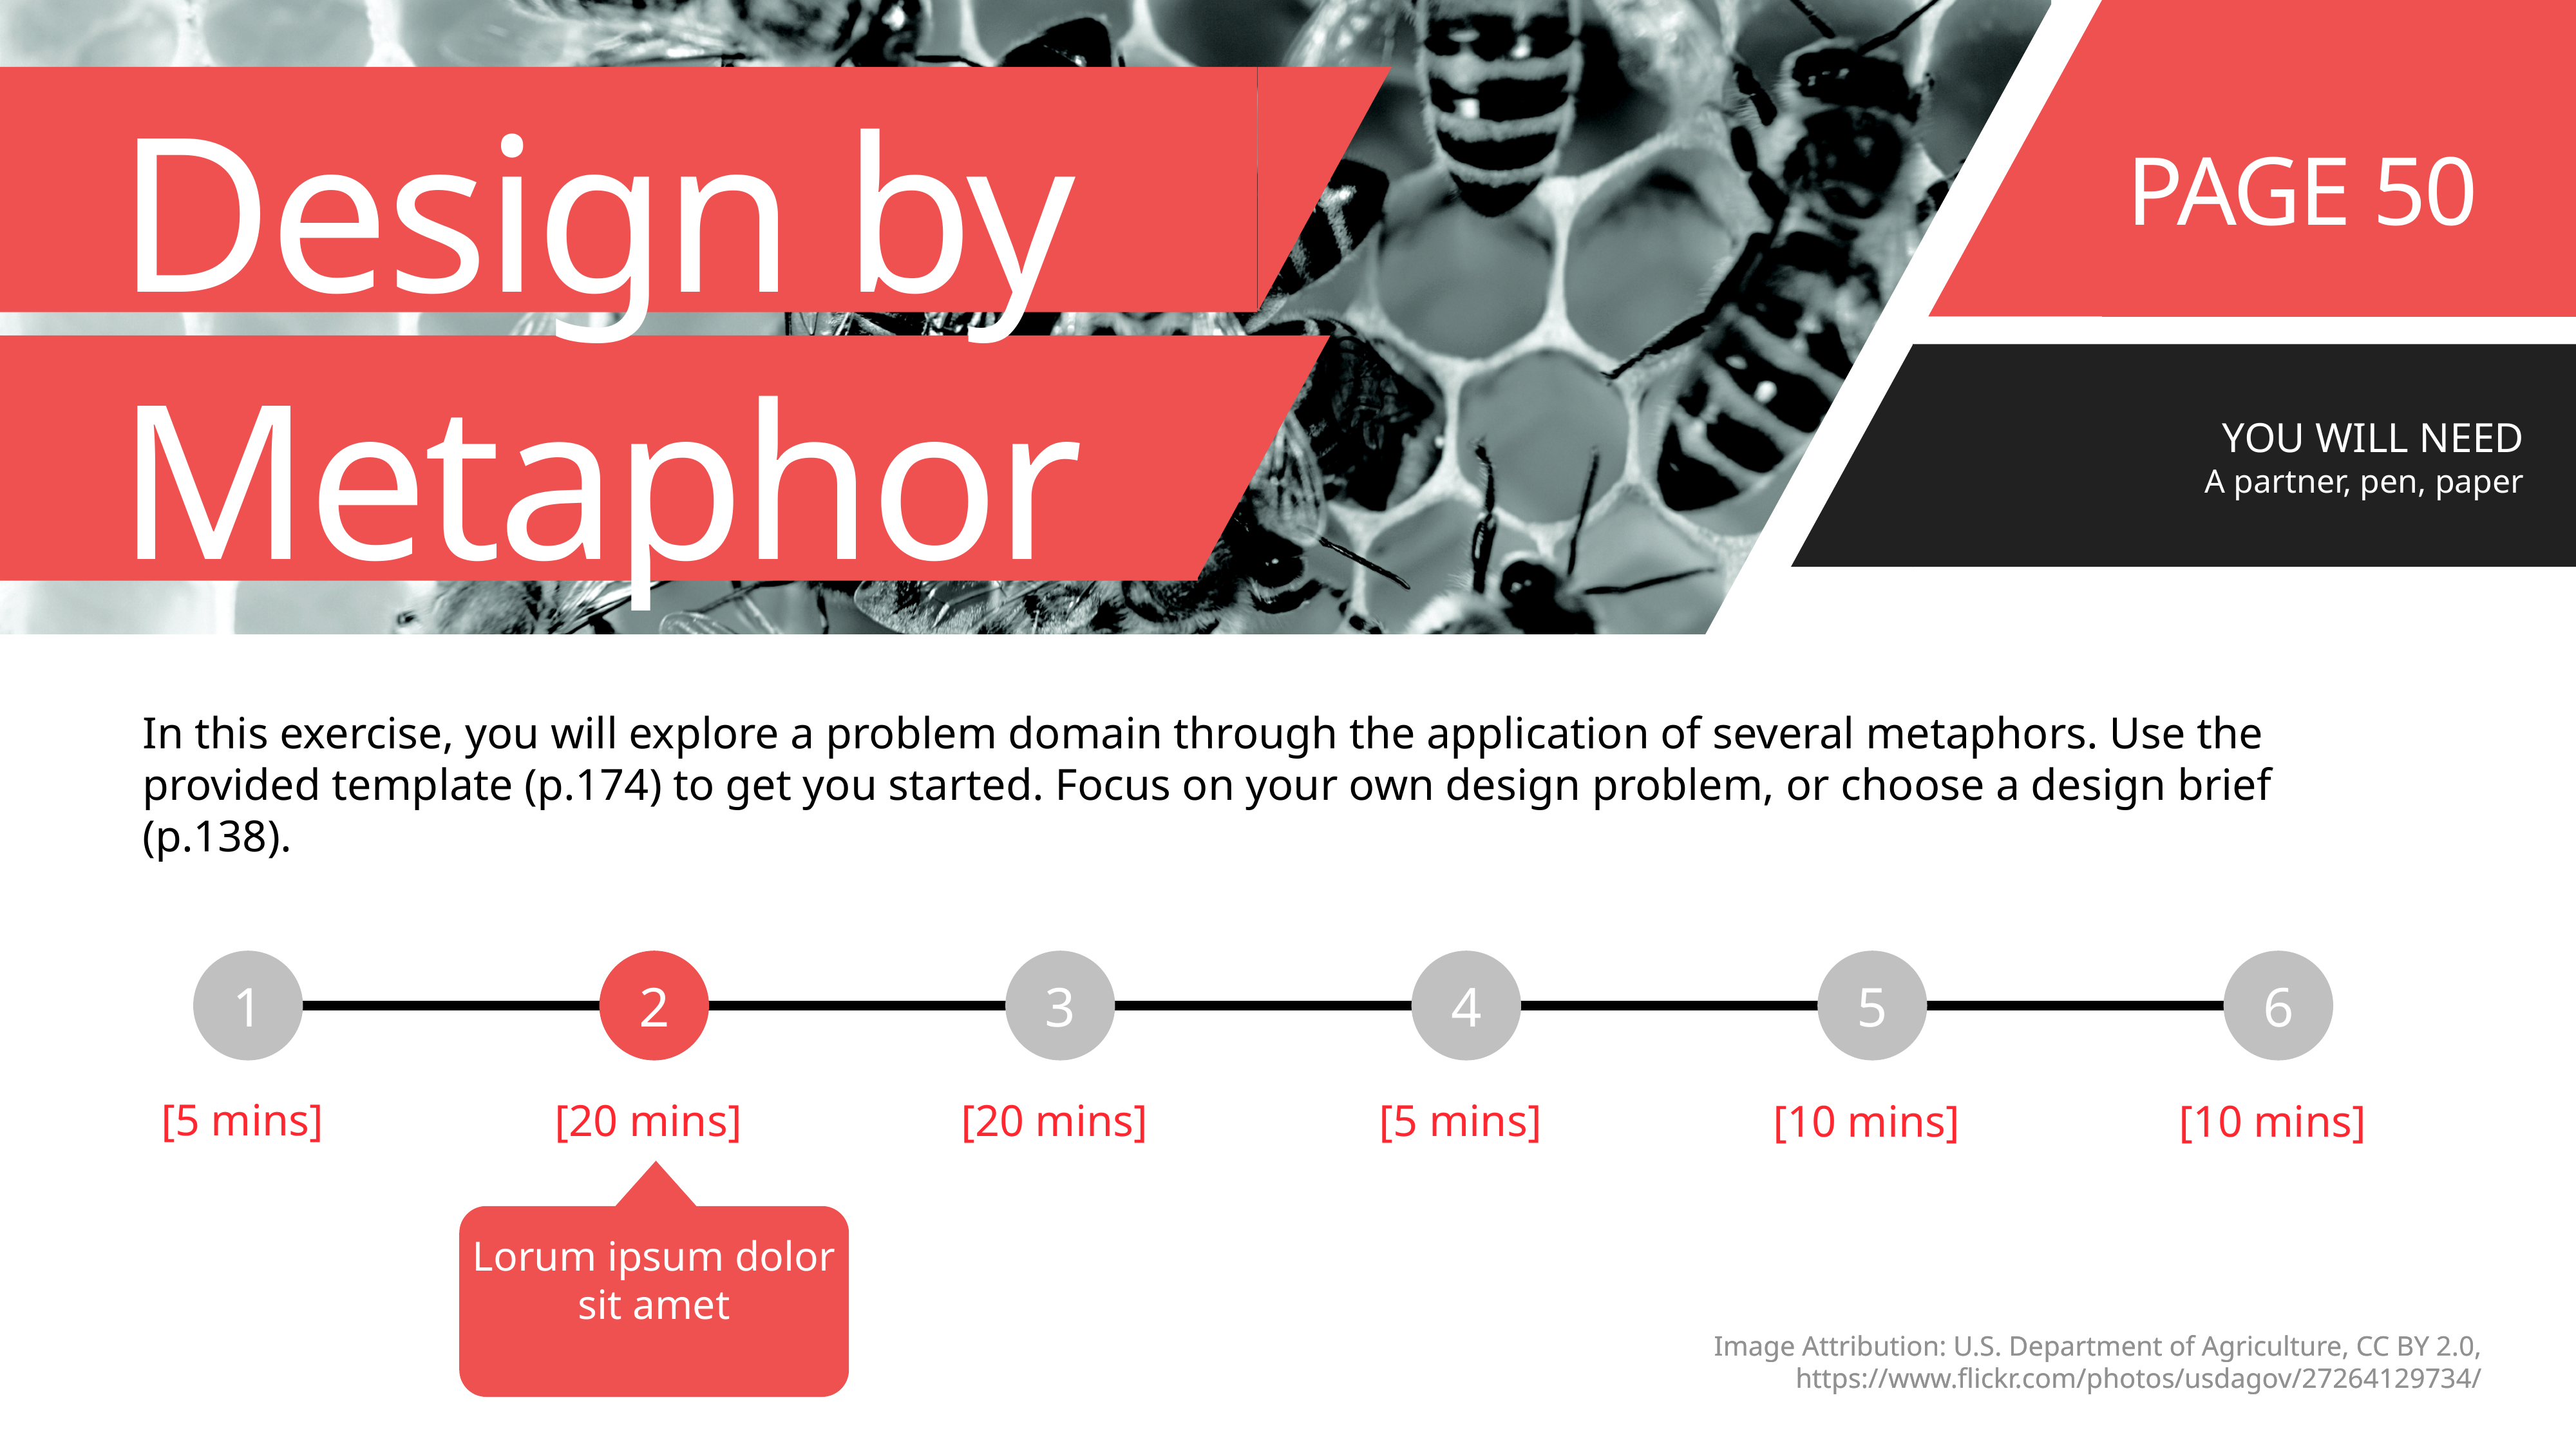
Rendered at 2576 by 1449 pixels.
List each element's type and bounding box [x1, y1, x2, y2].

text_box [0, 0, 2576, 1401]
